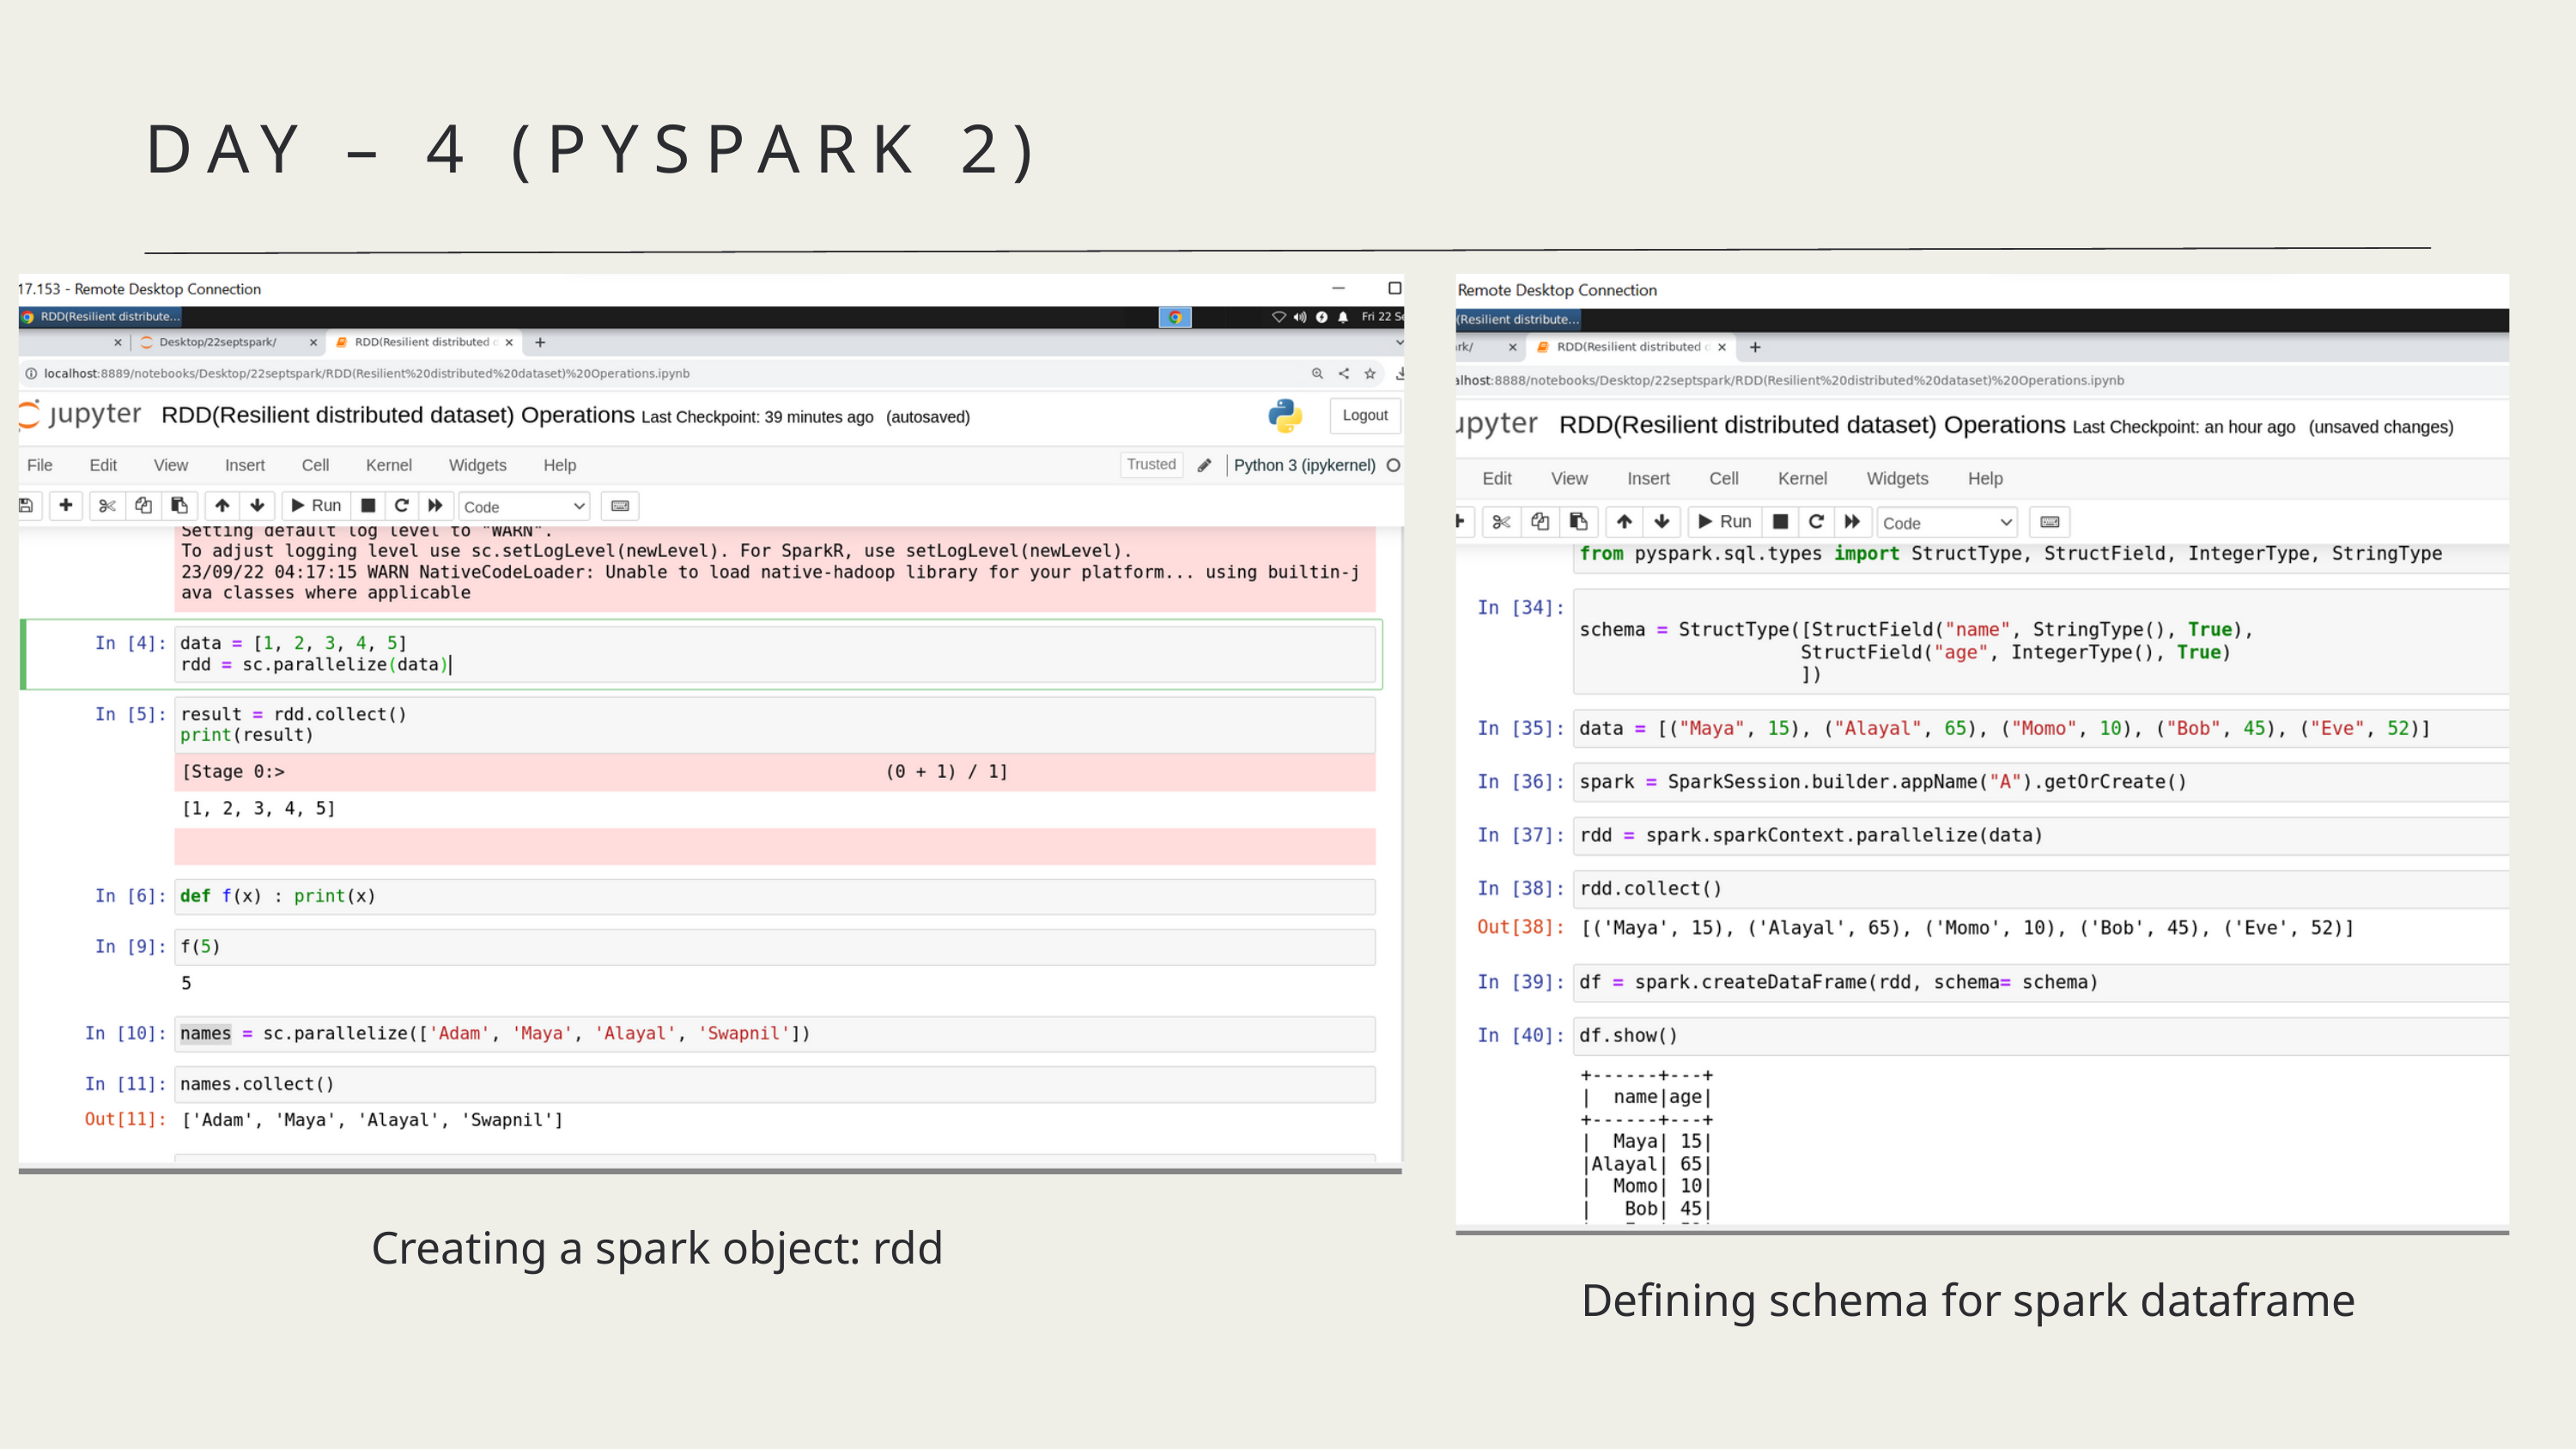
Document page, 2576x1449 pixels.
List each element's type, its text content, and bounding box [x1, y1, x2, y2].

text_box Defining schema for spark dataframe [1455, 1258, 2483, 1325]
text_box DAY – 4 (PYSPARK 2) [144, 93, 2432, 186]
text_box [1455, 274, 2510, 1235]
text_box Creating a spark object: rdd [144, 1206, 1172, 1273]
text_box [18, 274, 1405, 1175]
